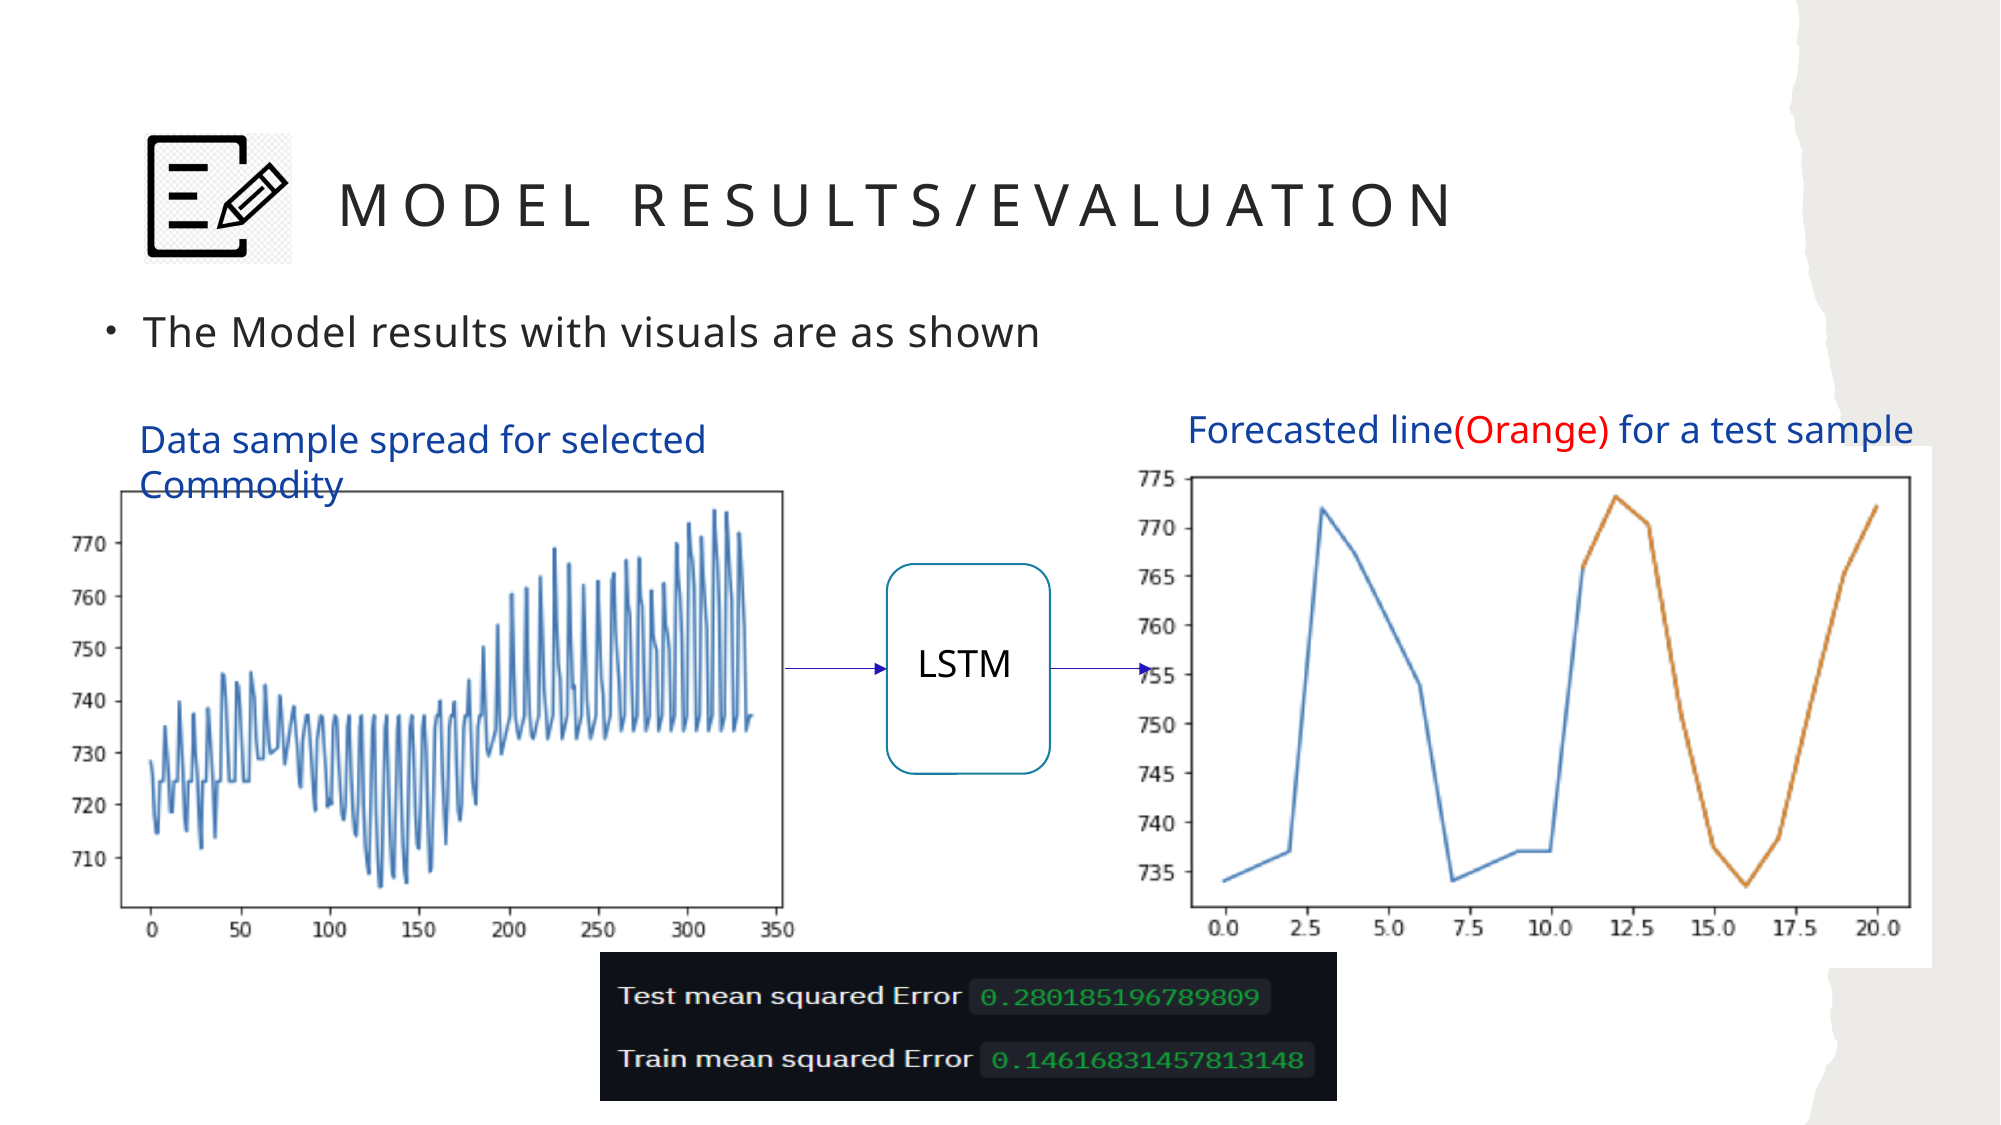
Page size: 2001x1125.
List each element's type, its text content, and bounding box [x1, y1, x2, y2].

list The Model results with visuals are as shown [90, 297, 1700, 387]
title Model Results/Evaluation [172, 99, 1782, 300]
text_box Forecasted line(Orange) for a test sample [1164, 398, 1937, 459]
picture [144, 133, 293, 264]
text_box [885, 563, 1051, 775]
text_box Data sample spread for selected Commodity [124, 408, 841, 514]
picture [54, 0, 2000, 1125]
text_box LSTM [902, 632, 1039, 693]
